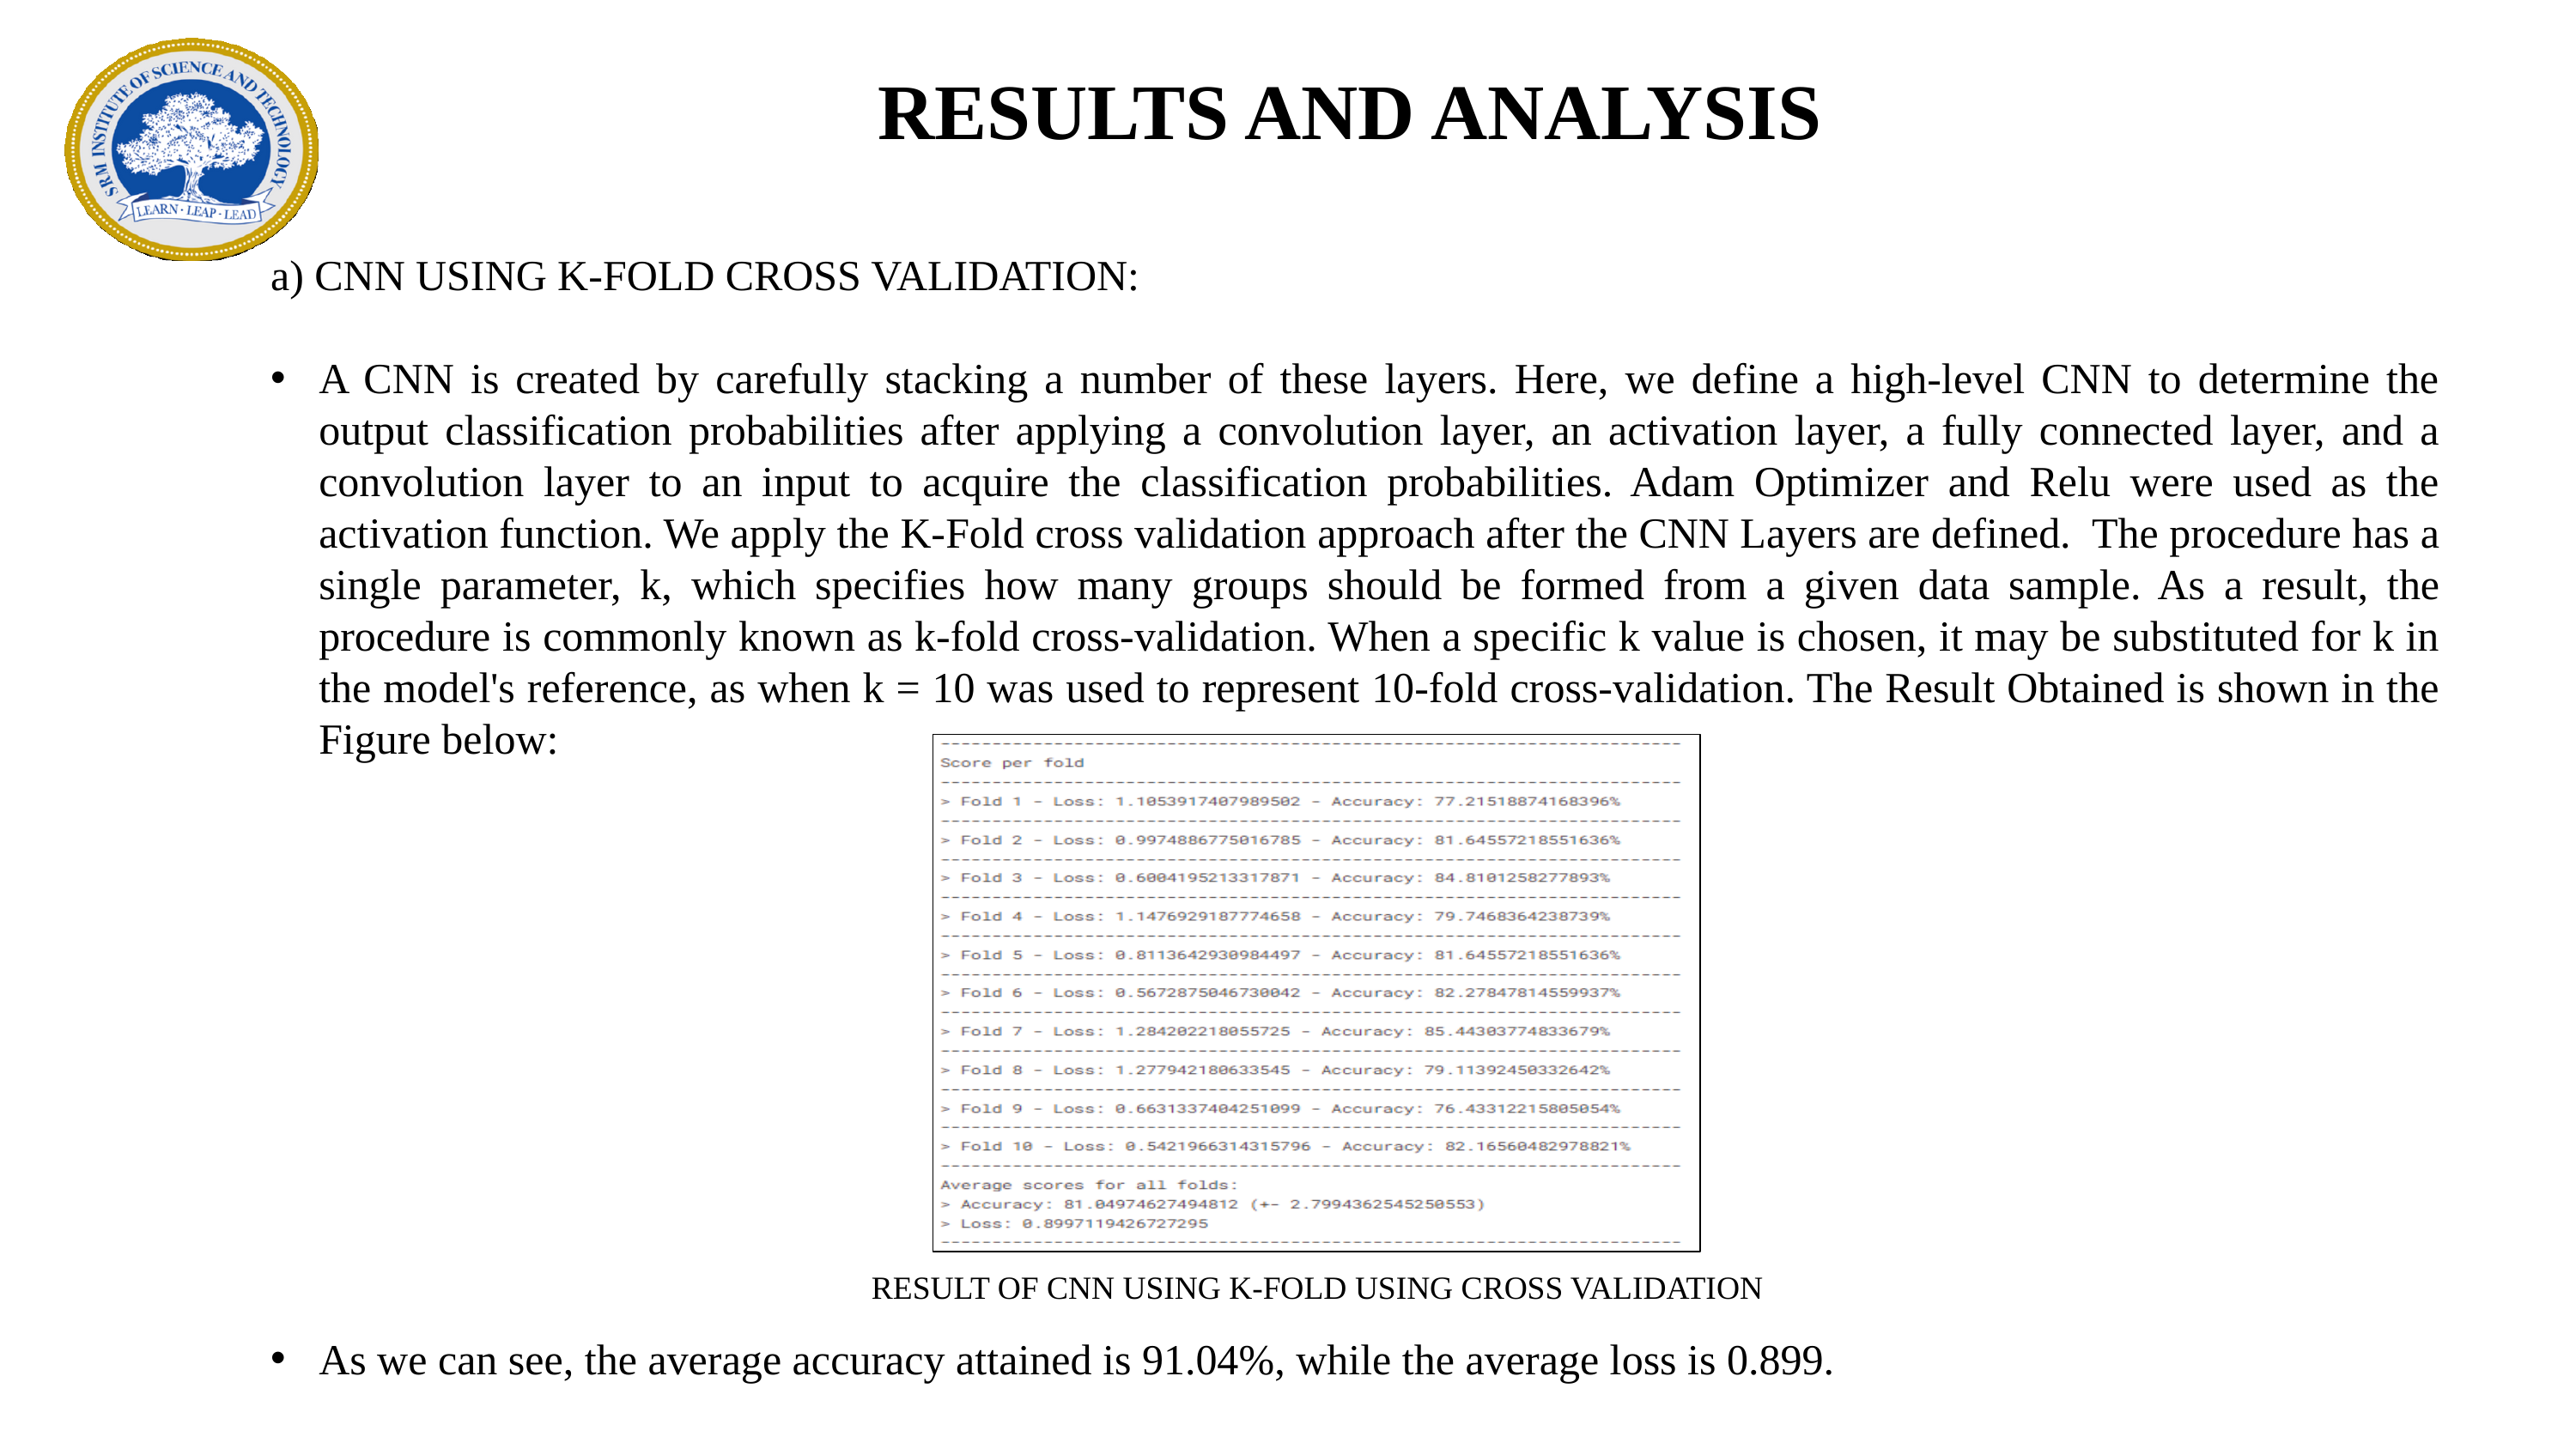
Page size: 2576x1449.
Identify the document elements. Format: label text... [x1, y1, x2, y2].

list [933, 734, 1700, 1252]
text_box a) CNN USING K-FOLD CROSS VALIDATION: A CNN is created by carefully stacking a number of these layers. Here, we define a high-level CNN to determine the output classification probabilities after applying a convolution layer, an activation layer, a fully connected layer, and a convolution layer to an input to acquire the classification probabilities. Adam Optimizer and Relu were used as the activation function. We apply the K-Fold cross validation approach after the CNN Layers are defined. The procedure has a single parameter, k, which specifies how many groups should be formed from a given data sample. As a result, the procedure is commonly known as k-fold cross-validation. When a specific k value is chosen, it may be substituted for k in the model's reference, as when k = 10 was used to represent 10-fold cross-validation. The Result Obtained is shown in the Figure below: [257, 241, 2454, 976]
text_box As we can see, the average accuracy attained is 91.04%, while the average loss is 0.899. [258, 1325, 2263, 1390]
text_box RESULTS AND ANALYSIS [848, 58, 1851, 155]
picture [64, 37, 319, 261]
text_box RESULT OF CNN USING K-FOLD USING CROSS VALIDATION [858, 1260, 1819, 1313]
